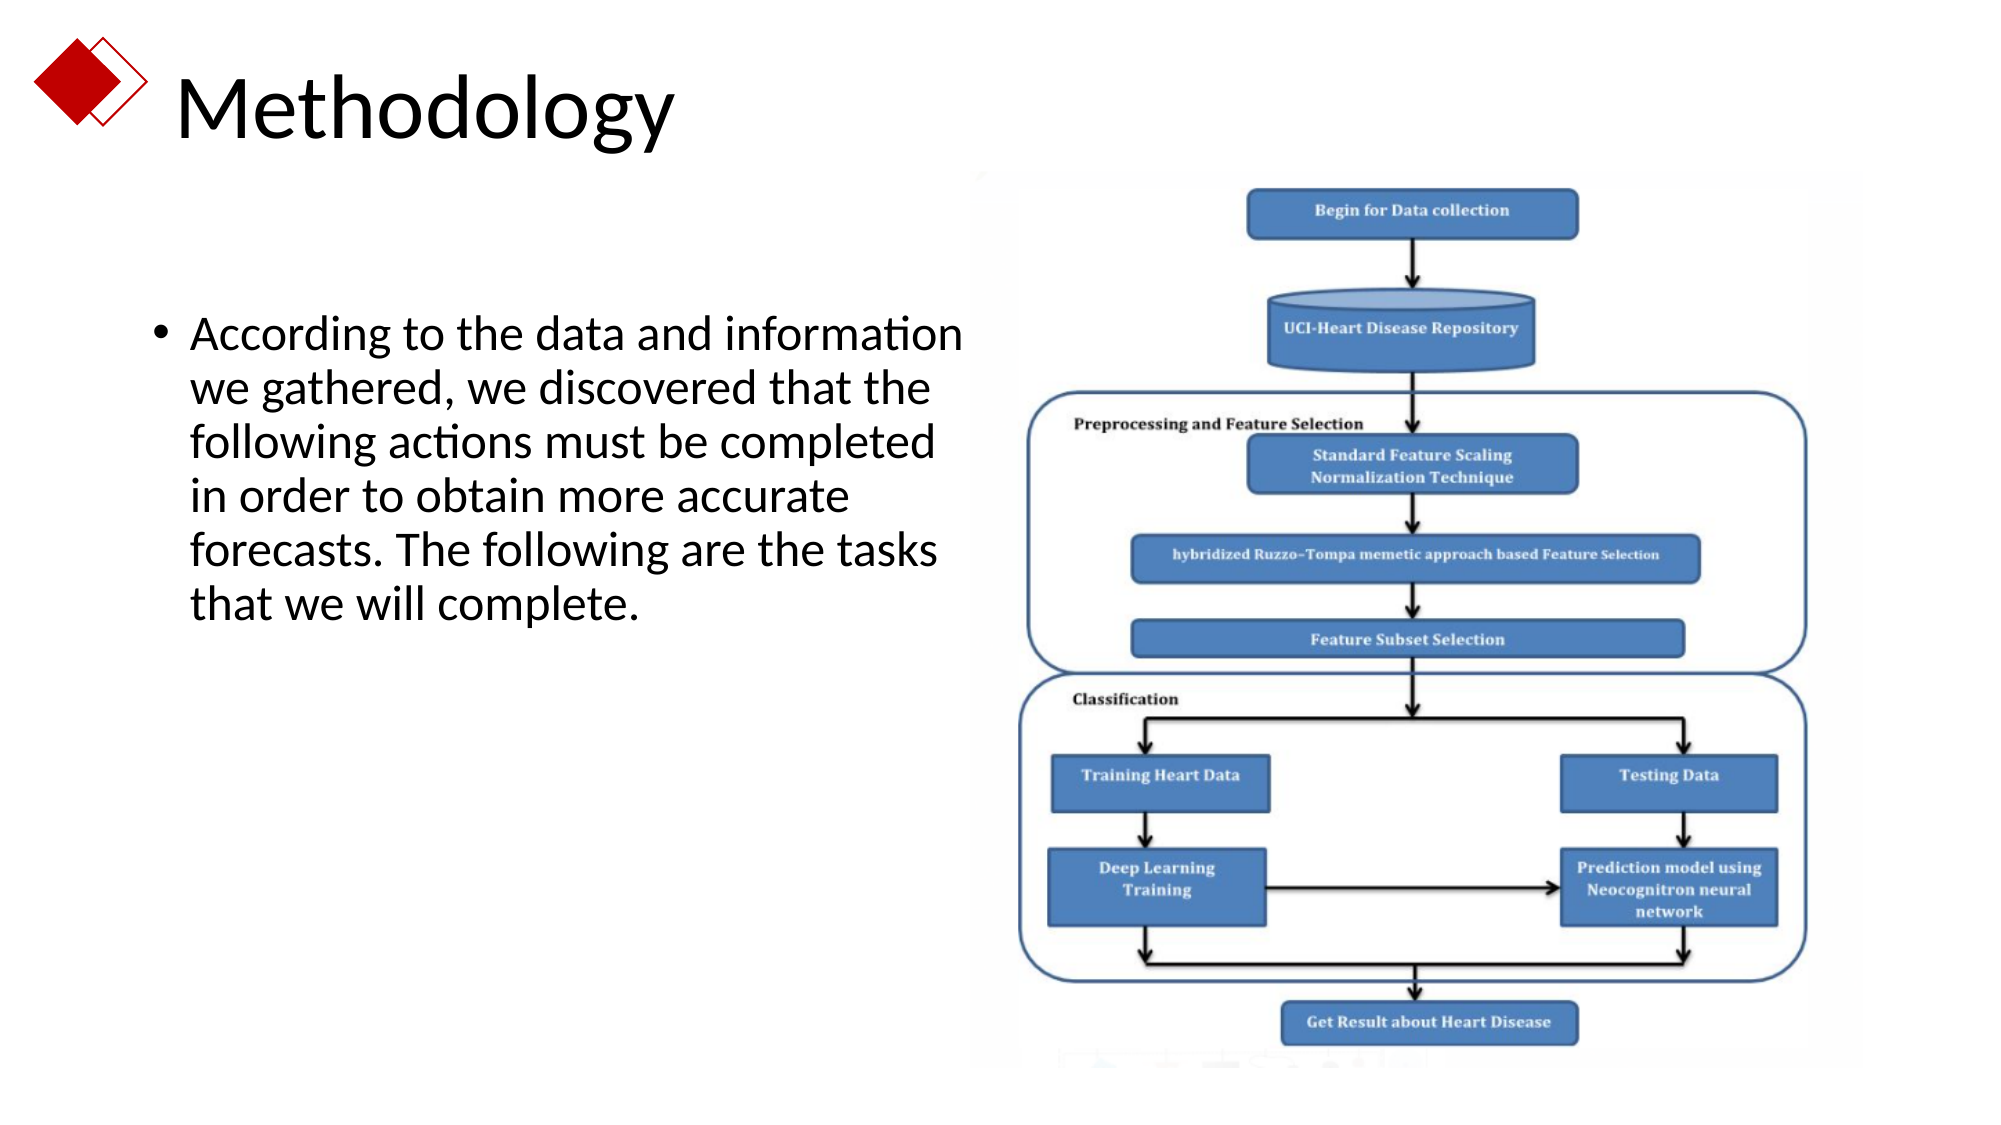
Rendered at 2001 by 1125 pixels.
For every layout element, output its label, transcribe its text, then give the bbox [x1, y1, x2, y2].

title Methodology [159, 0, 1885, 218]
picture [970, 144, 1863, 1068]
text_box [32, 36, 90, 127]
list According to the data and information we gathered, we discovered that the following actions must be completed in order to obtain more accurate forecasts. The following are the tasks that we will complete. [137, 299, 970, 1014]
text_box [57, 36, 149, 127]
